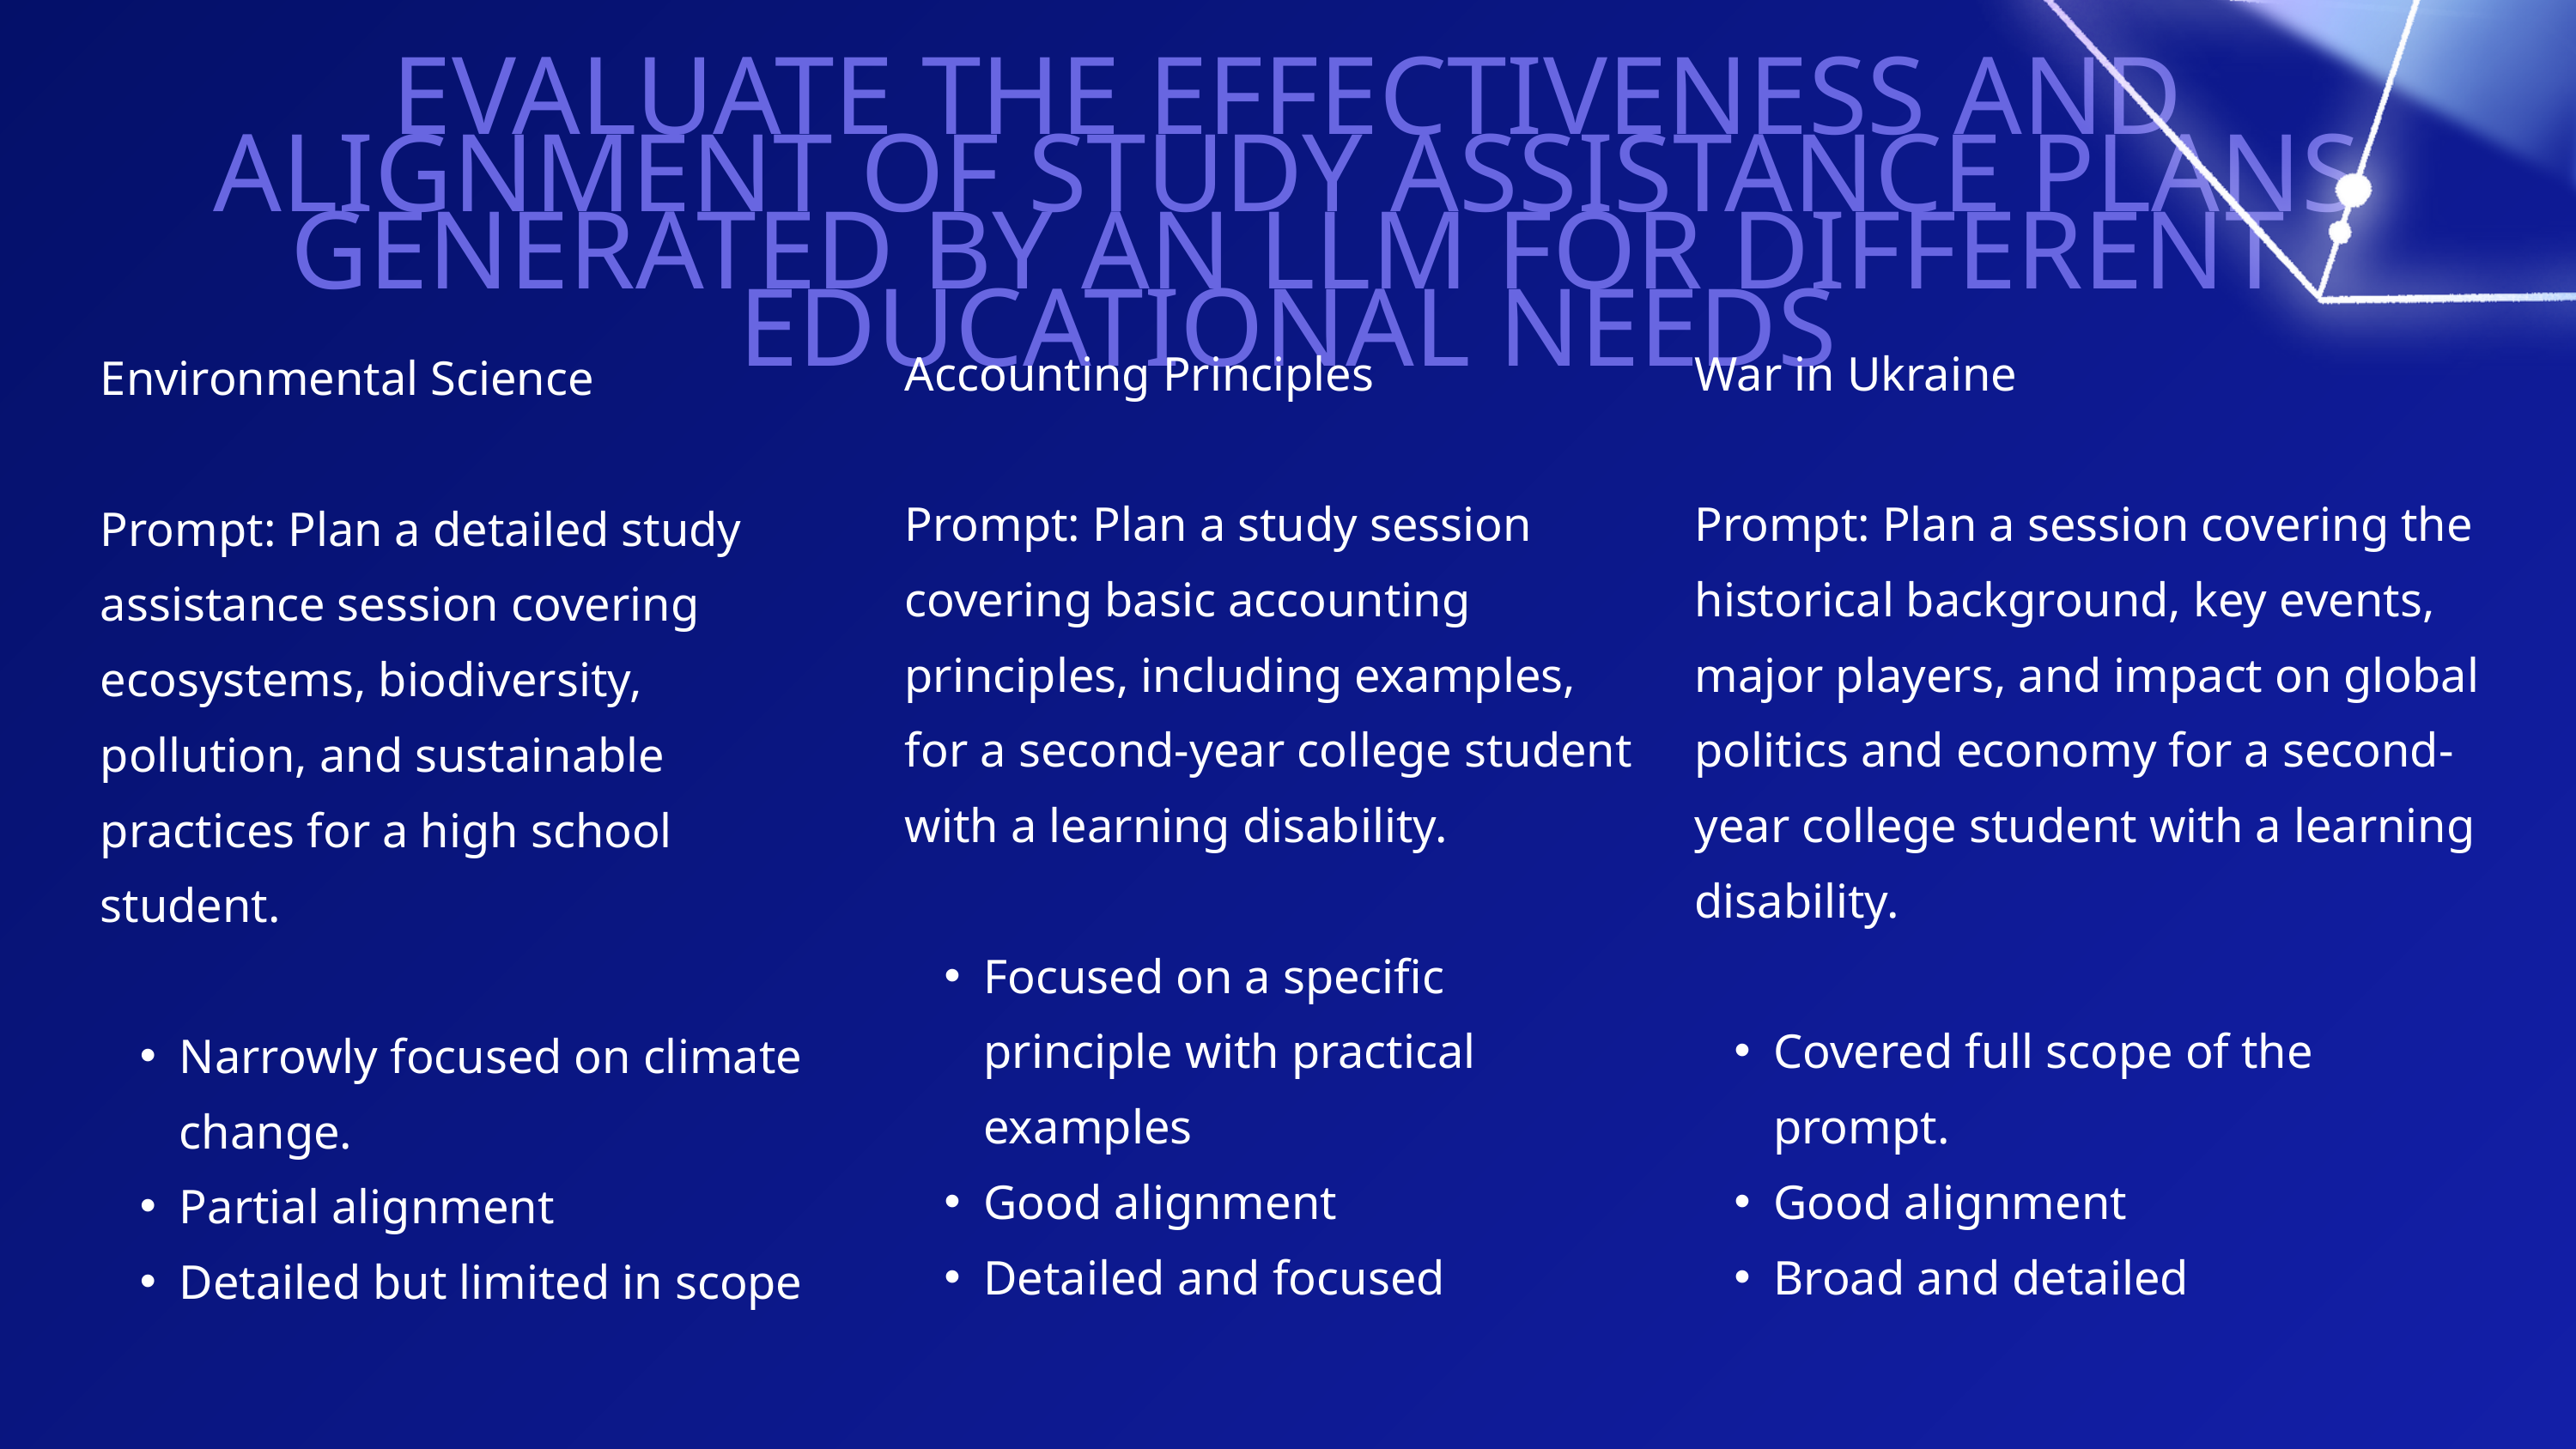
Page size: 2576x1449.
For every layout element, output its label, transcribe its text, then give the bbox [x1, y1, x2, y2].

text_box EVALUATE THE EFFECTIVENESS AND ALIGNMENT OF STUDY ASSISTANCE PLANS GENERATED BY AN LLM FOR DIFFERENT EDUCATIONAL NEEDS [123, 78, 1964, 388]
text_box Accounting Principles Prompt: Plan a study session covering basic accounting principles, including examples, for a second-year college student with a learning disability. Focused on a specific principle with practical examples Good alignment Detailed and focused [904, 324, 1641, 1304]
text_box War in Ukraine Prompt: Plan a session covering the historical background, key events, major players, and impact on global politics and economy for a second-year college student with a learning disability. Covered full scope of the prompt. Good alignment Broad and detailed [1694, 324, 2493, 1304]
text_box Environmental Science Prompt: Plan a detailed study assistance session covering ecosystems, biodiversity, pollution, and sustainable practices for a high school student. Narrowly focused on climate change. Partial alignment Detailed but limited in scope [100, 329, 851, 1309]
text_box [1964, 0, 2576, 380]
